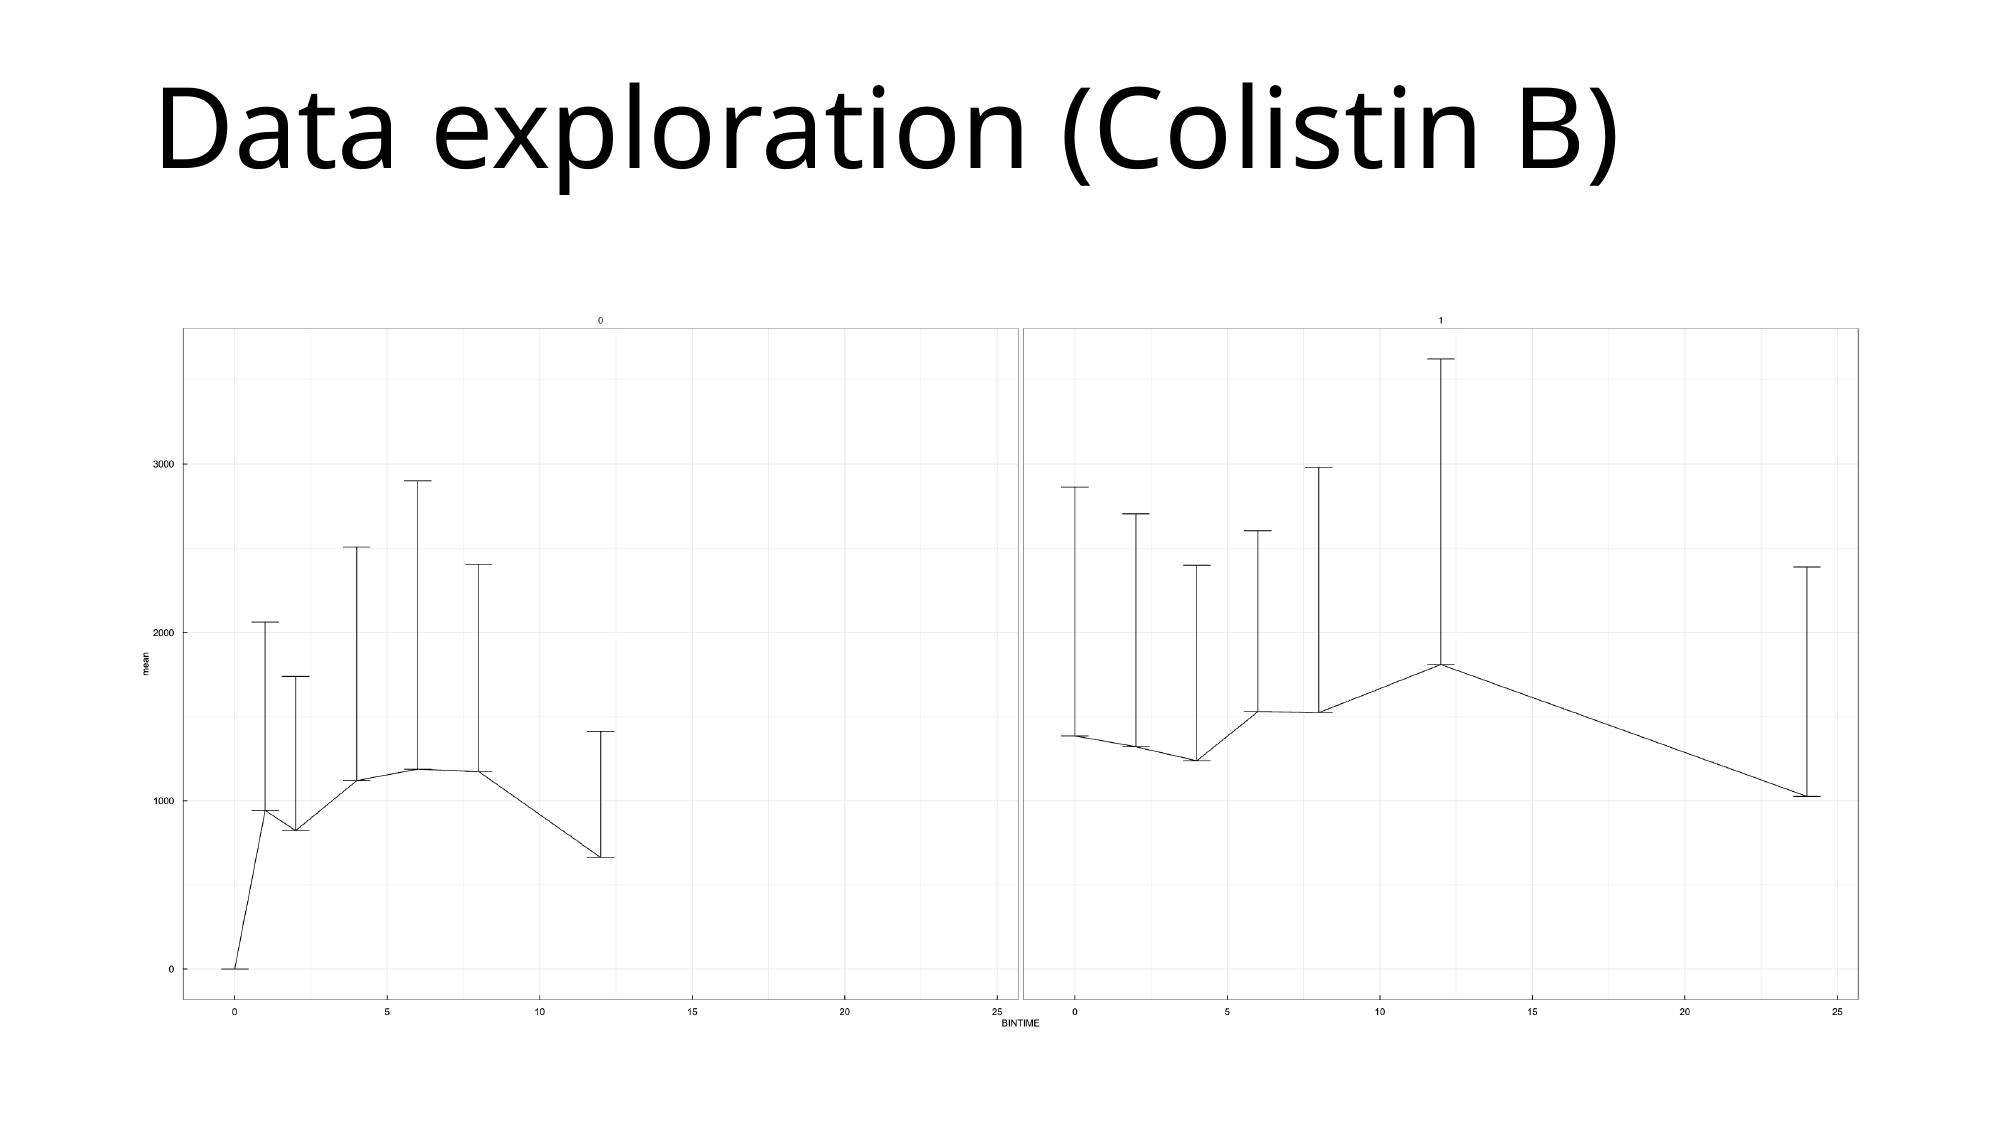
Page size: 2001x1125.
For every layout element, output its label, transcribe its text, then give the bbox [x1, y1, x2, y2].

title Data exploration (Colistin B) [137, 47, 1863, 201]
picture [137, 307, 1863, 1033]
